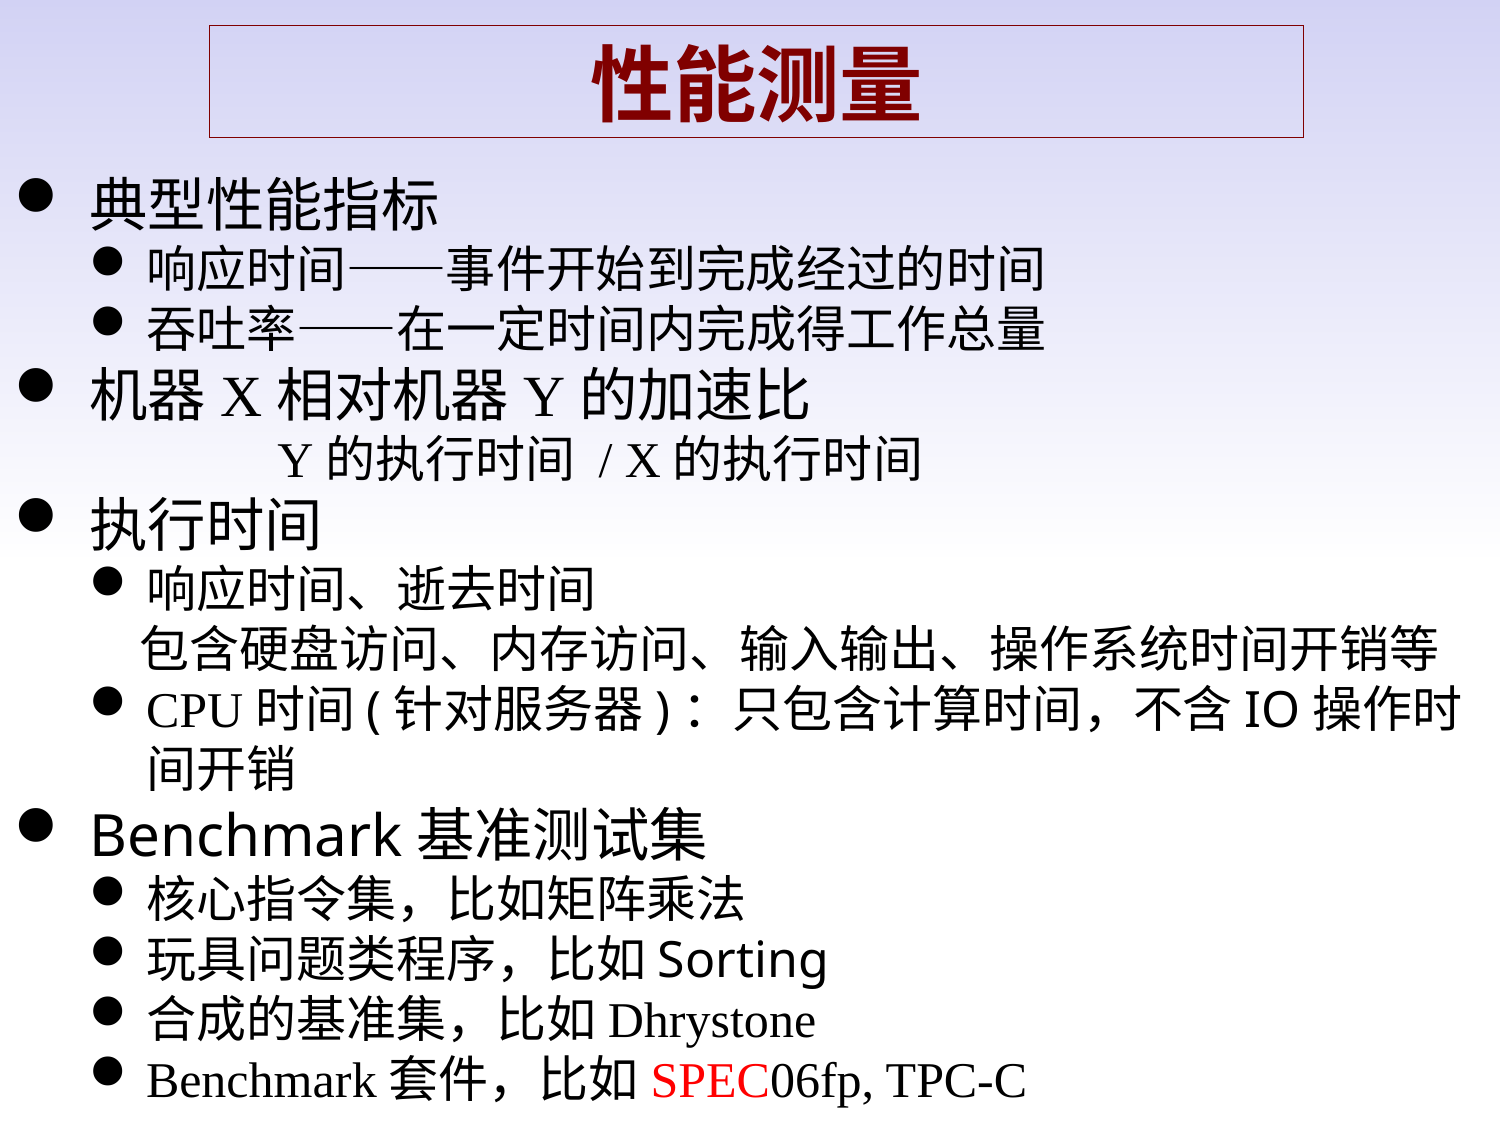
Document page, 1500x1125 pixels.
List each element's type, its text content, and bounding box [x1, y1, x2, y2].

text_box 性能测量 [209, 25, 1304, 138]
text_box 典型性能指标 响应时间——事件开始到完成经过的时间 吞吐率——在一定时间内完成得工作总量 机器X相对机器Y的加速比 Y的执行时间 / X的执行时间 执行时间 响应时间、逝去时间 包含硬盘访问、内存访问、输入输出、操作系统时间开销等 CPU时间(针对服务器)：只包含计算时间，不含IO操作时间开销 Benchmark基准测试集 核心指令集，比如矩阵乘法 玩具问题类程序，比如Sorting 合成的基准集，比如Dhrystone Benchmark套件，比如SPEC06fp, TPC-C [0, 160, 1500, 1116]
